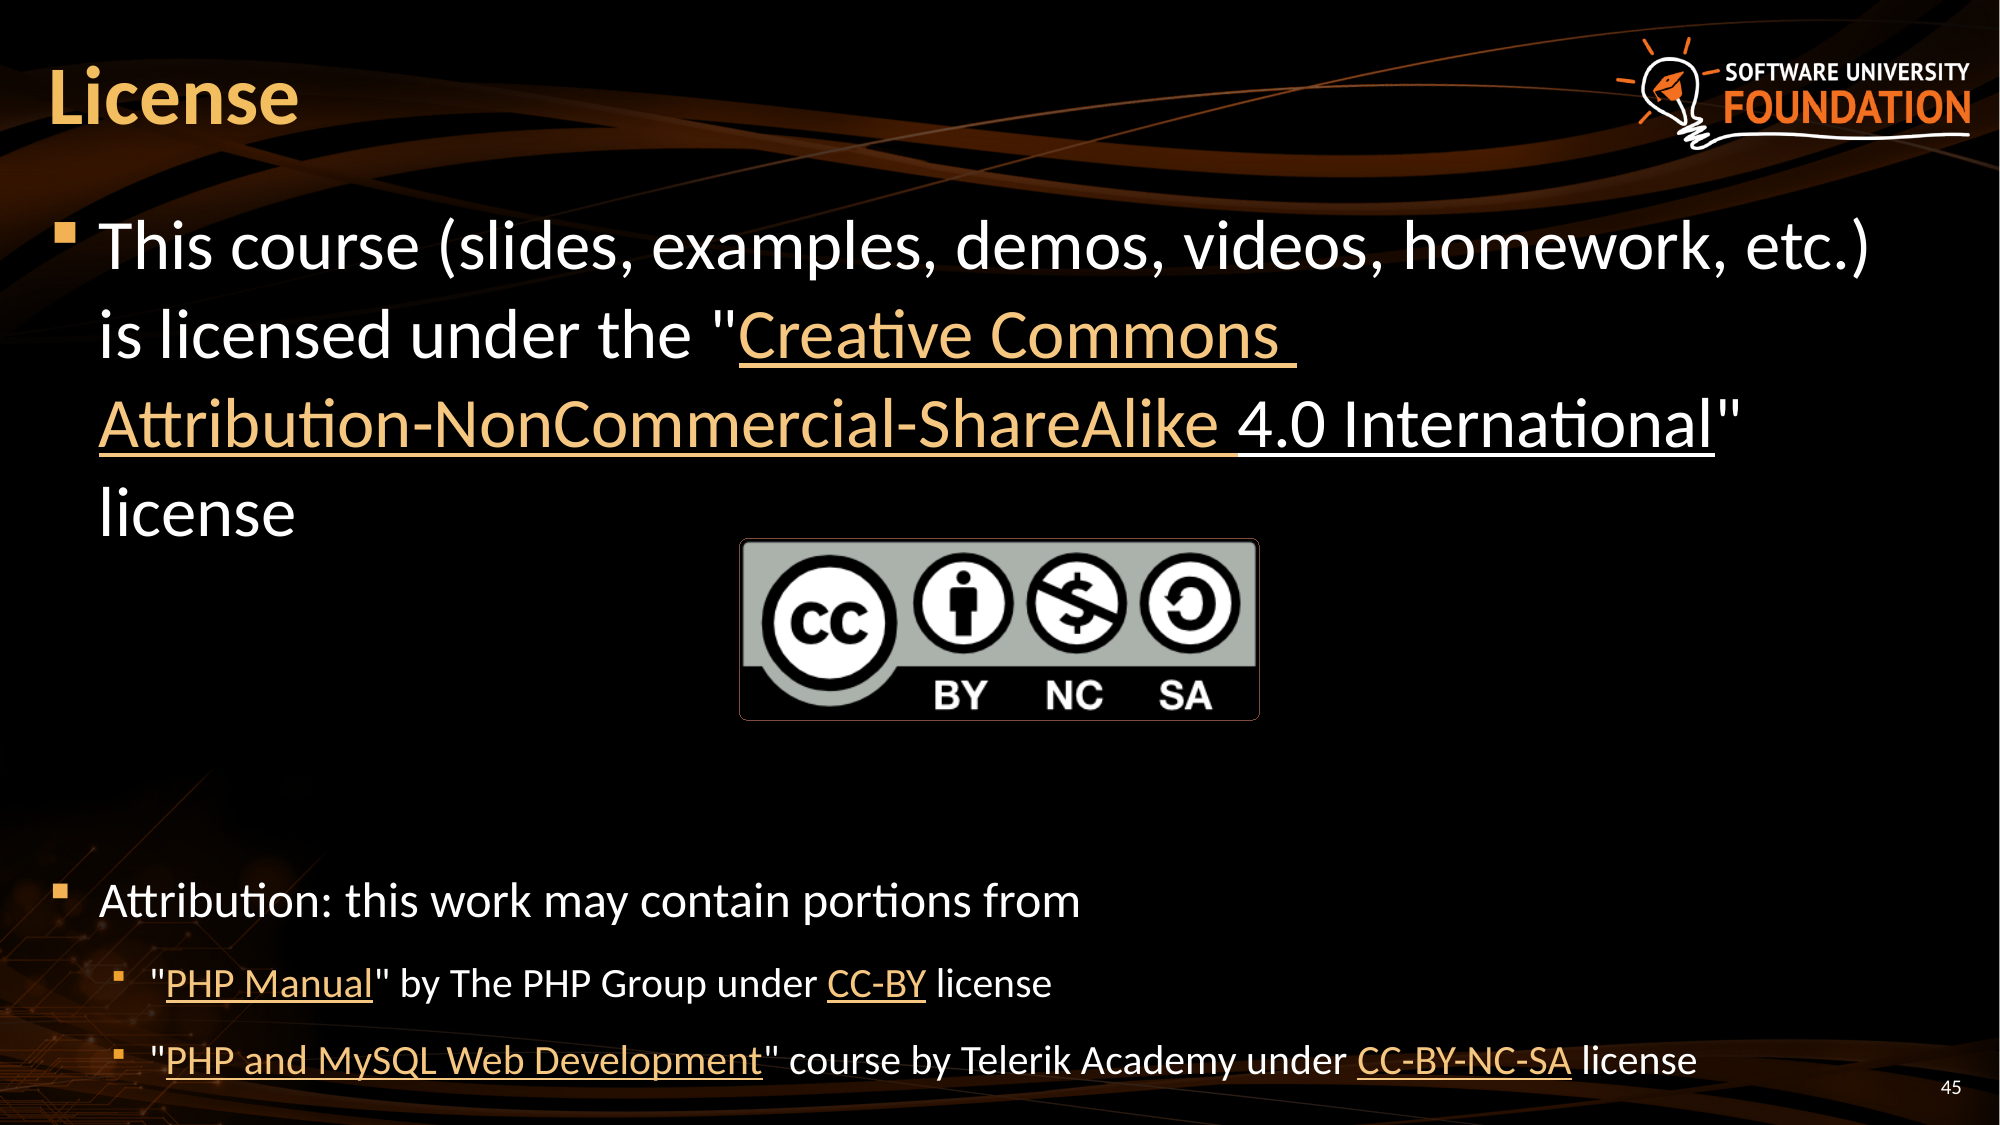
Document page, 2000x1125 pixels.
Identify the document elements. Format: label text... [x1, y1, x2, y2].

picture [0, 0, 2000, 1125]
list This course (slides, examples, demos, videos, homework, etc.) is licensed under the "Creative Commons Attribution-NonCommercial-ShareAlike 4.0 International" license Attribution: this work may contain portions from "PHP Manual" by The PHP Group under CC-BY license "PHP and MySQL Web Development" course by Telerik Academy under CC-BY-NC-SA license [31, 188, 1968, 1103]
title License [30, 6, 1602, 189]
slide_number 45 [1897, 1070, 1968, 1103]
